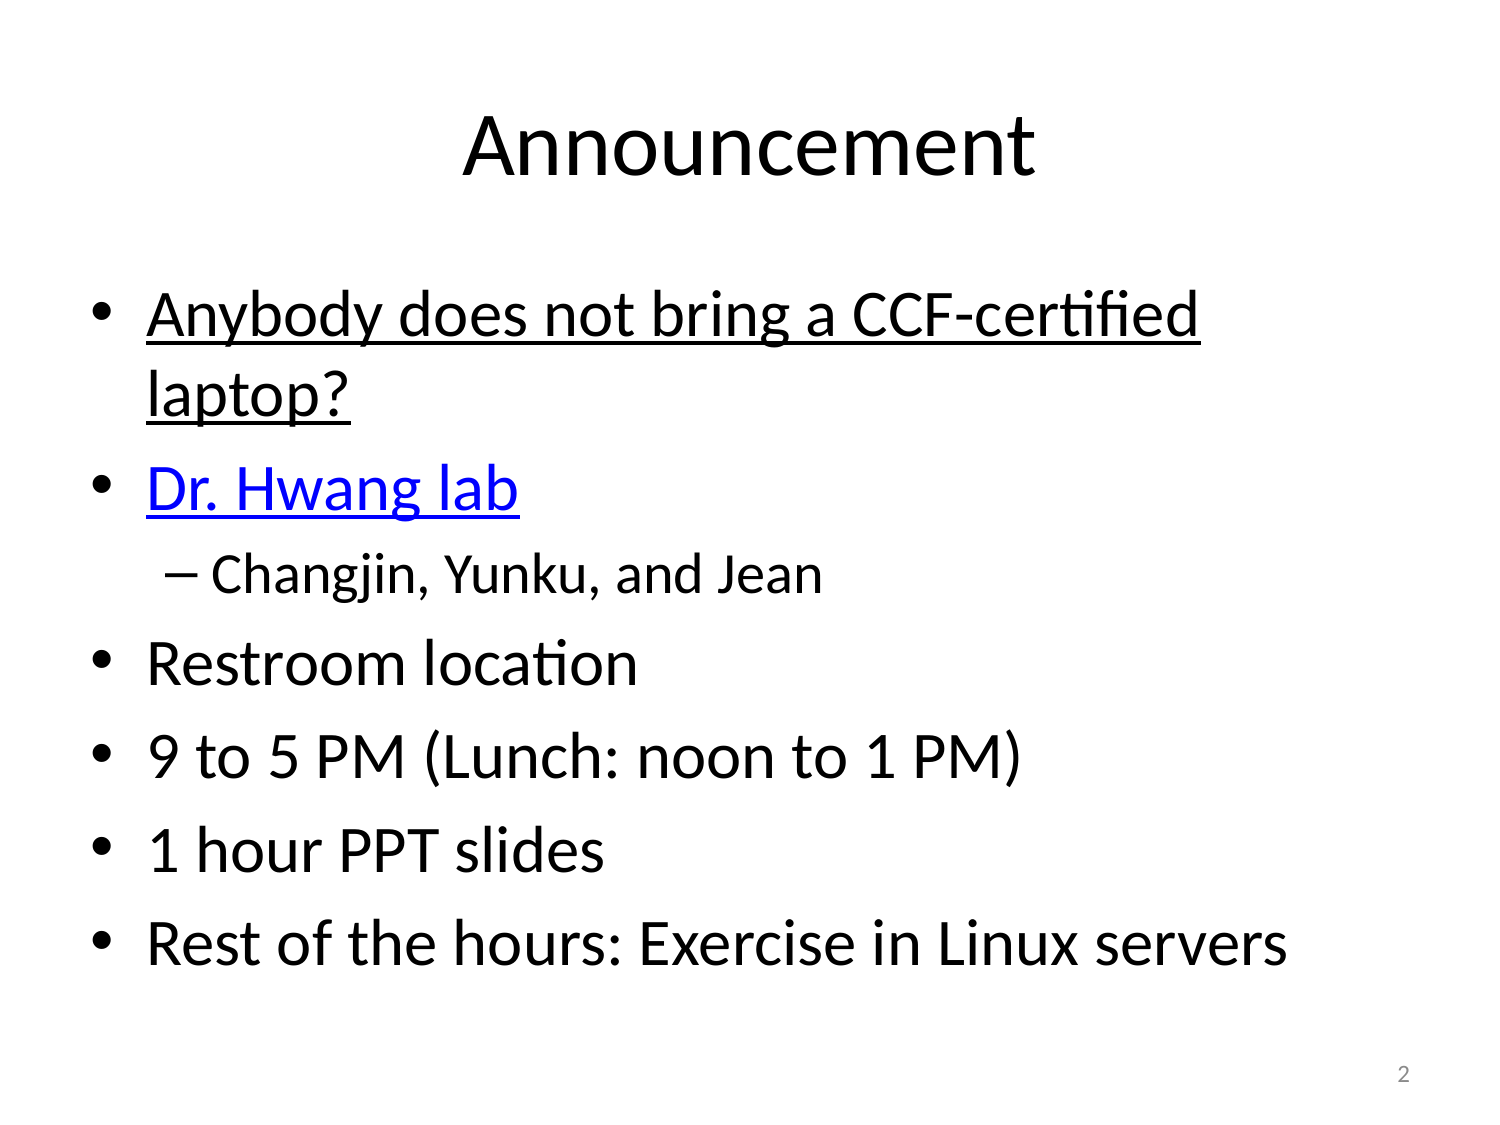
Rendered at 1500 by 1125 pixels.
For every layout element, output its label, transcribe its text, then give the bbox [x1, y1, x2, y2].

title Announcement [75, 45, 1425, 233]
list Anybody does not bring a CCF-certified laptop? Dr. Hwang lab Changjin, Yunku, and Jean Restroom location 9 to 5 PM (Lunch: noon to 1 PM) 1 hour PPT slides Rest of the hours: Exercise in Linux servers [75, 262, 1425, 1005]
slide_number 2 [1074, 1042, 1425, 1103]
